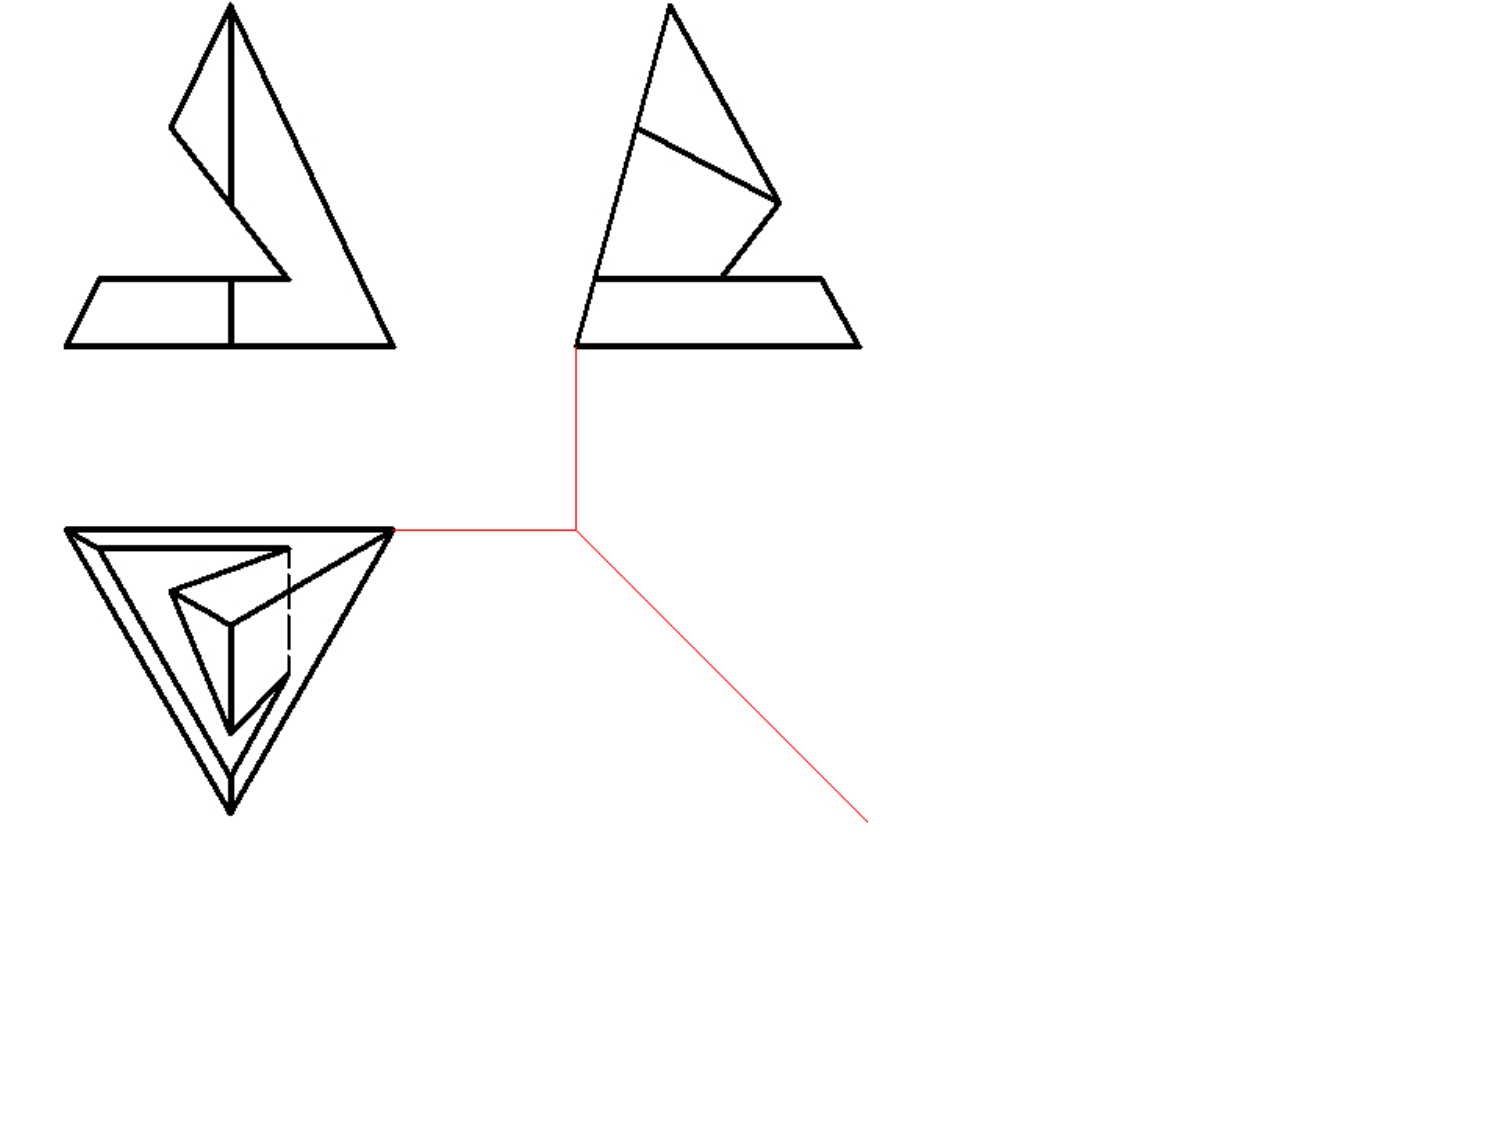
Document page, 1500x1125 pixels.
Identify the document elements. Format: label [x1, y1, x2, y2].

picture [0, 0, 868, 824]
